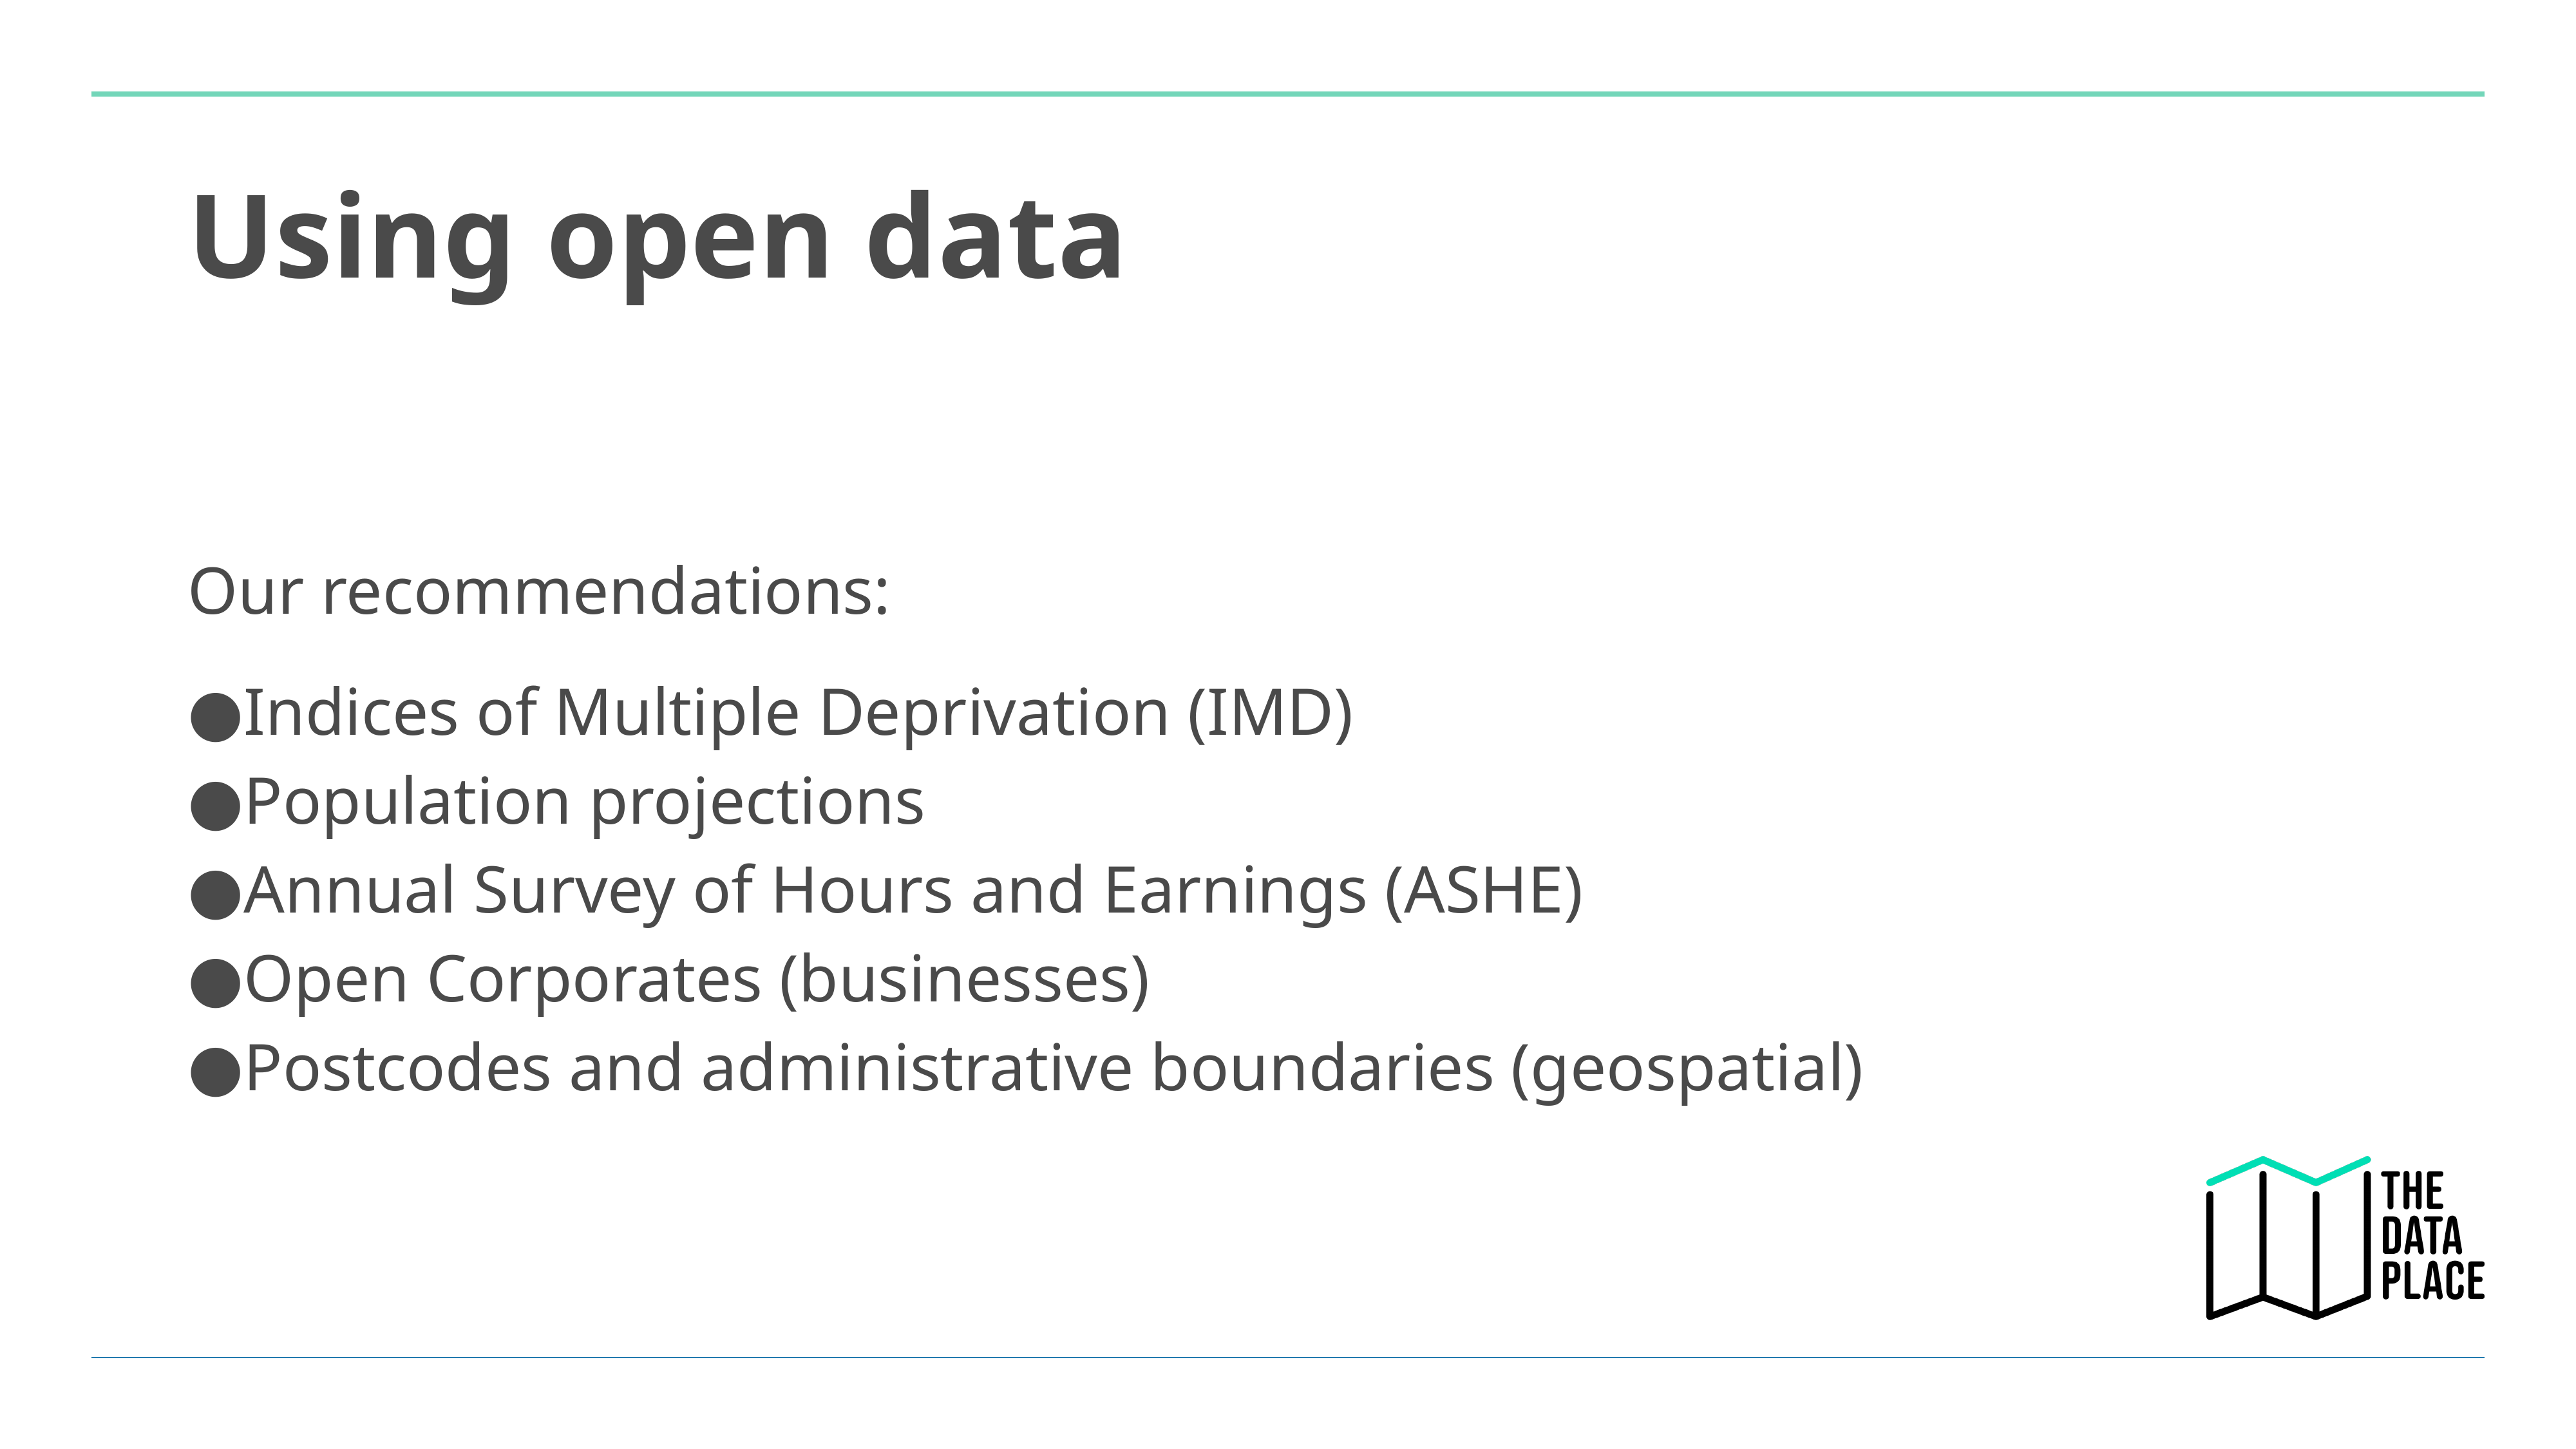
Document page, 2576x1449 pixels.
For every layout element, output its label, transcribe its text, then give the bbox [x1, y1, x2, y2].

picture [2206, 1156, 2486, 1320]
title Using open data [182, 184, 2394, 533]
list Our recommendations: Indices of Multiple Deprivation (IMD) Population projections Annual Survey of Hours and Earnings (ASHE) Open Corporates (businesses) Postcodes and administrative boundaries (geospatial) [182, 533, 2394, 1185]
